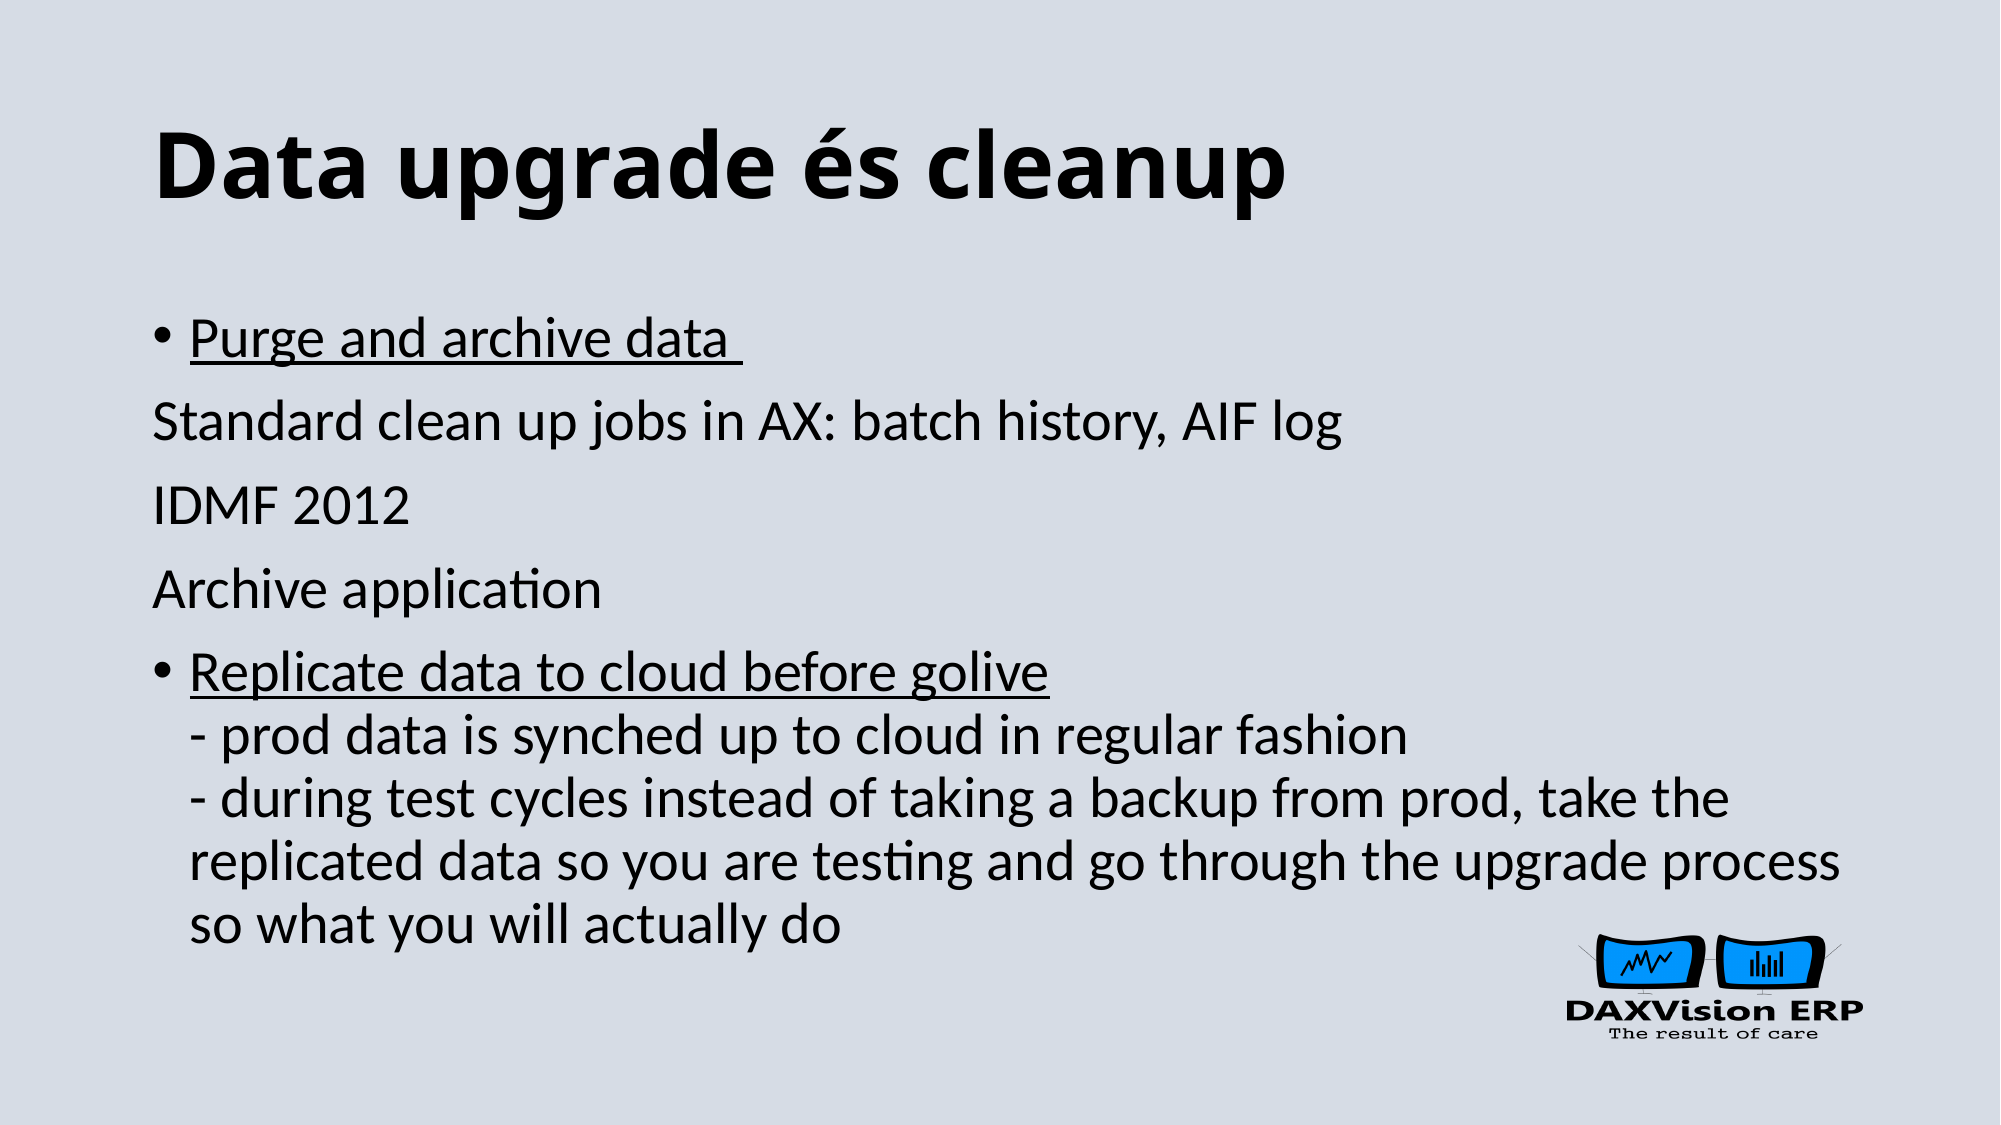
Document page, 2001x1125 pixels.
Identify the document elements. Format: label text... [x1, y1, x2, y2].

picture [1567, 1014, 1863, 1103]
title Data upgrade és cleanup [137, 59, 1863, 278]
list Purge and archive data Standard clean up jobs in AX: batch history, AIF log IDMF 2012 Archive application Replicate data to cloud before golive - prod data is synched up to cloud in regular fashion - during test cycles instead of taking a backup from prod, take the replicated data so you are testing and go through the upgrade process so what you will actually do [137, 299, 1863, 1014]
